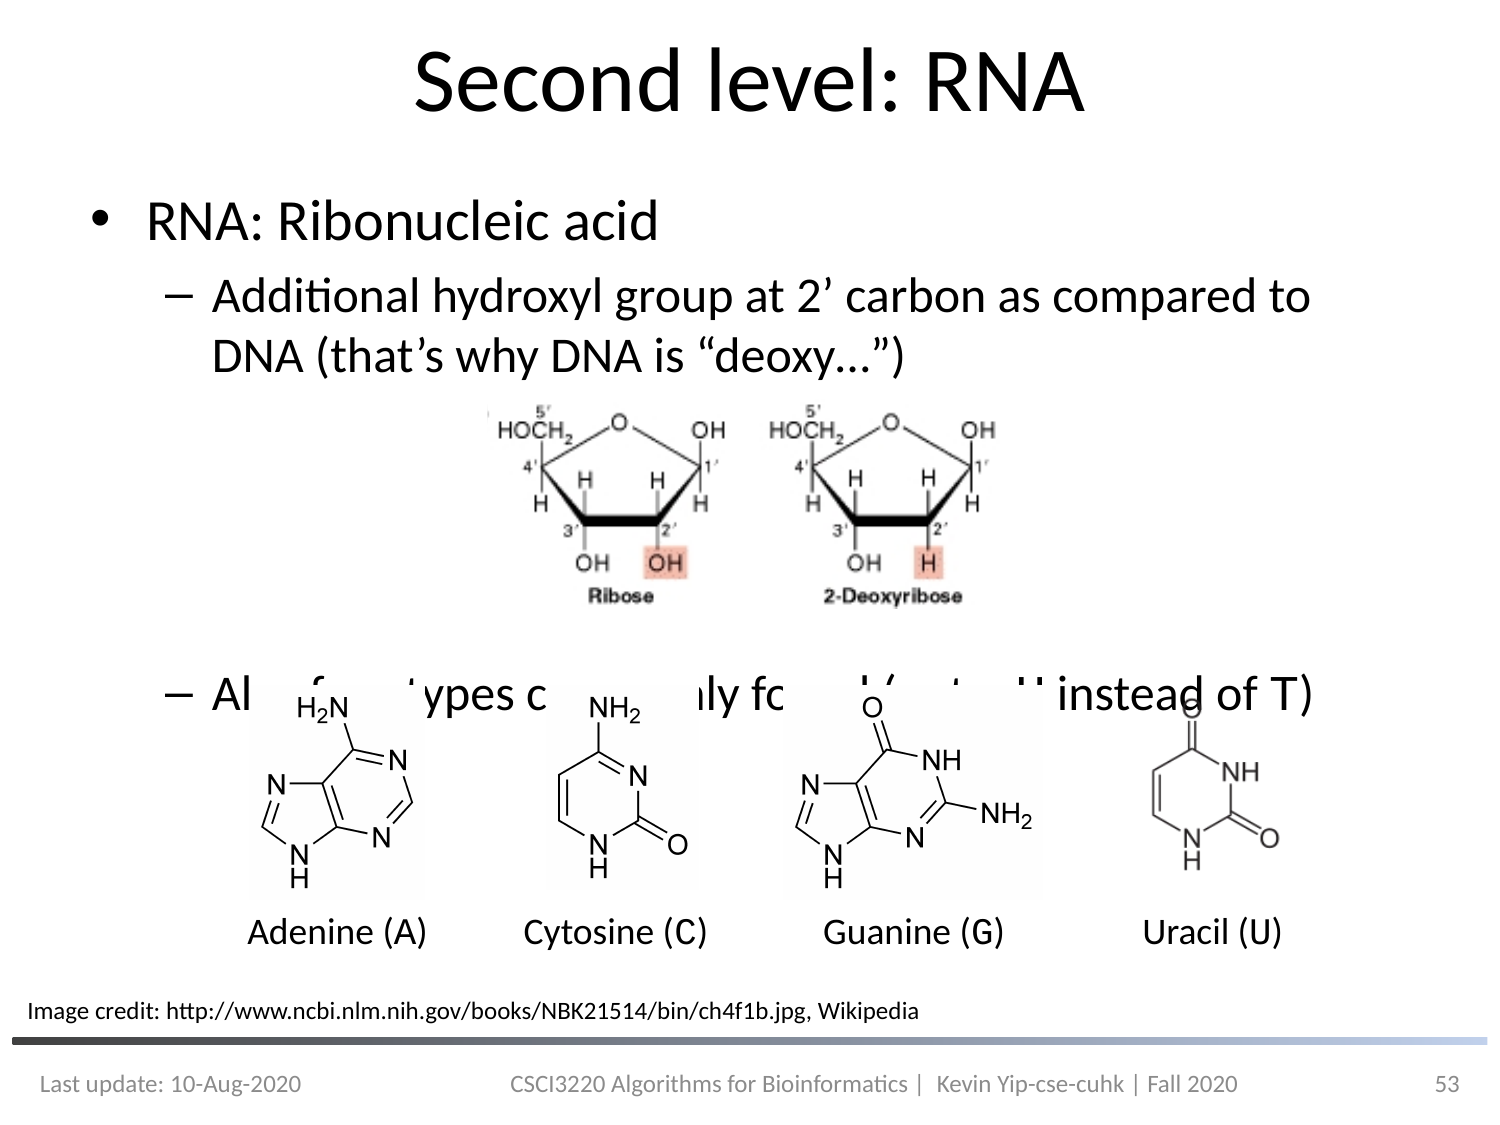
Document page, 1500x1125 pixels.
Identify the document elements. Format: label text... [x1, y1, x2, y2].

picture [545, 685, 699, 890]
picture [783, 685, 1043, 901]
text_box Uracil (U) [1127, 899, 1298, 960]
footer CSCI3220 Algorithms for Bioinformatics | Kevin Yip-cse-cuhk | Fall 2020 [437, 1052, 1312, 1113]
text_box Cytosine (C) [508, 899, 724, 960]
picture [249, 685, 425, 901]
list RNA: Ribonucleic acid Additional hydroxyl group at 2’ carbon as compared to DNA (that’s why DNA is “deoxy…”) Also four types commonly found (note: U instead of T) [75, 174, 1425, 987]
slide_number Last update: 10-Aug-2020 [24, 1052, 437, 1113]
text_box Adenine (A) [232, 899, 443, 960]
title Second level: RNA [75, 0, 1425, 150]
slide_number 53 [1312, 1052, 1475, 1113]
picture [1149, 694, 1282, 876]
text_box Image credit: http://www.ncbi.nlm.nih.gov/books/NBK21514/bin/ch4f1b.jpg, Wikipedia [12, 987, 1463, 1033]
picture [487, 399, 1001, 609]
text_box Guanine (G) [808, 908, 1020, 960]
